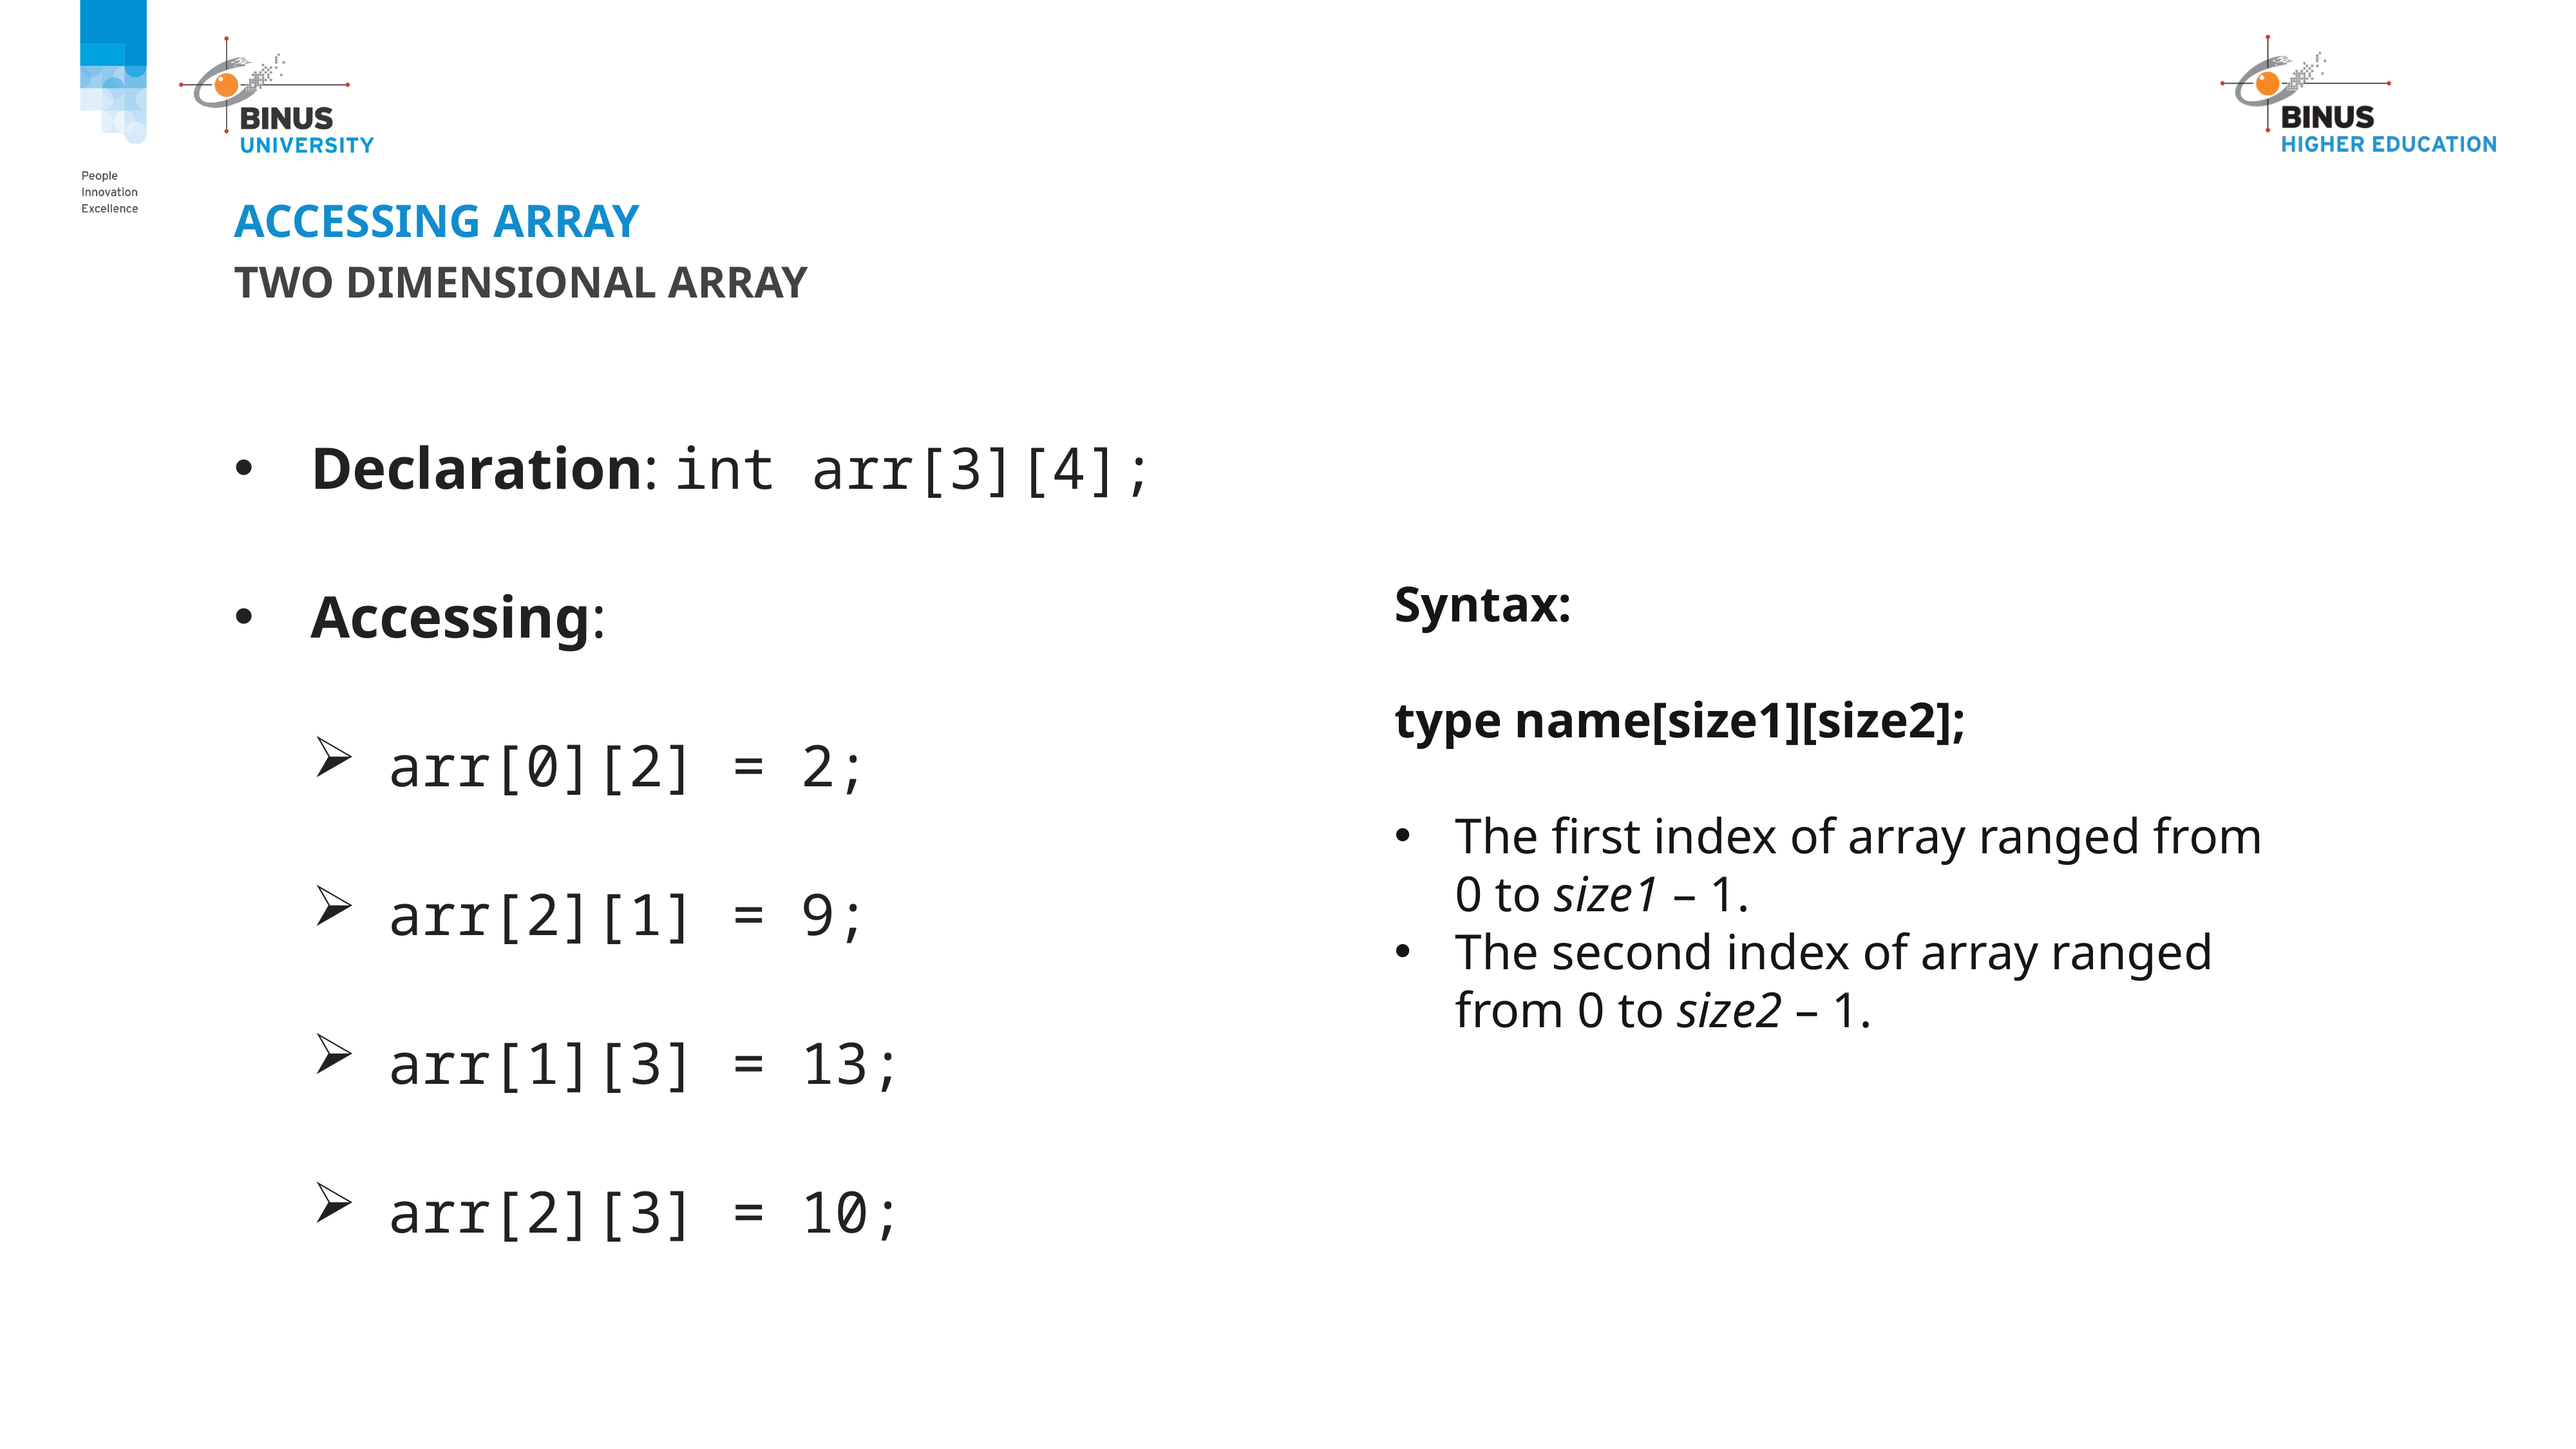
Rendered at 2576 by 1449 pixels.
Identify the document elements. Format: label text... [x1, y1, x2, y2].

picture [80, 66, 147, 144]
picture [81, 146, 146, 213]
list Declaration: int arr[3][4]; Accessing: arr[0][2] = 2; arr[2][1] = 9; arr[1][3] = 13; arr[2][3] = 10; [228, 392, 2269, 1252]
picture [2199, 0, 2496, 156]
text_box Syntax: type name[size1][size2]; The first index of array ranged from 0 to size1 – 1. The second index of array ranged from 0 to size2 – 1. [1385, 568, 2289, 1042]
title Accessing Array [228, 197, 1784, 252]
list two dimensional array [228, 255, 1262, 341]
picture [174, 25, 374, 161]
